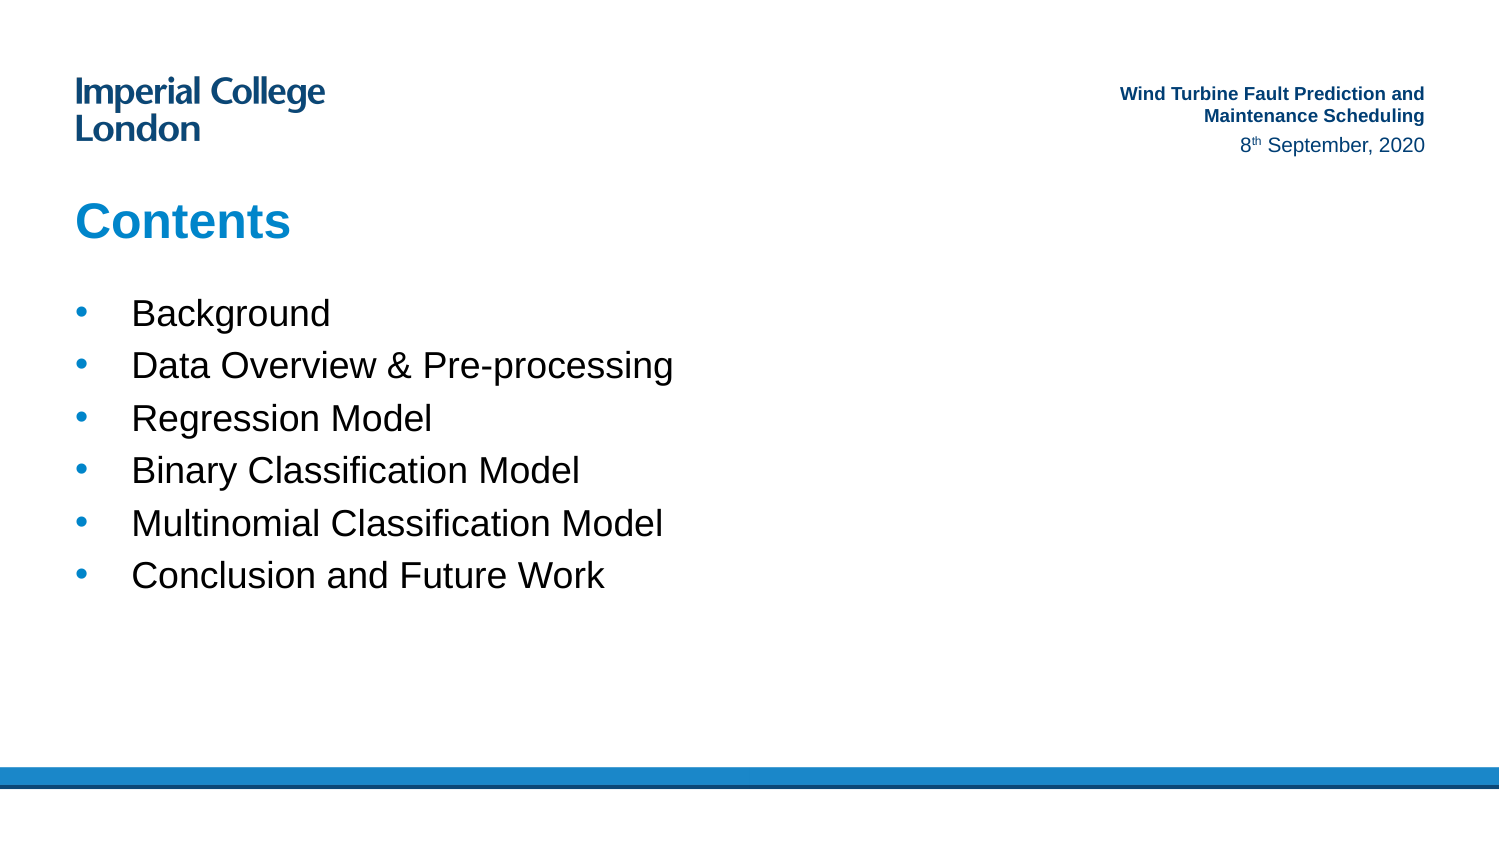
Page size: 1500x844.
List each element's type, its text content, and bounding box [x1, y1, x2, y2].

list Background Data Overview & Pre-processing Regression Model Binary Classiﬁcation Model Multinomial Classiﬁcation Model Conclusion and Future Work [75, 288, 1425, 718]
list Wind Turbine Fault Prediction and Maintenance Scheduling [1075, 81, 1425, 120]
list 8th September, 2020 [1187, 131, 1425, 163]
picture [0, 0, 1499, 844]
title Contents [75, 183, 1425, 246]
